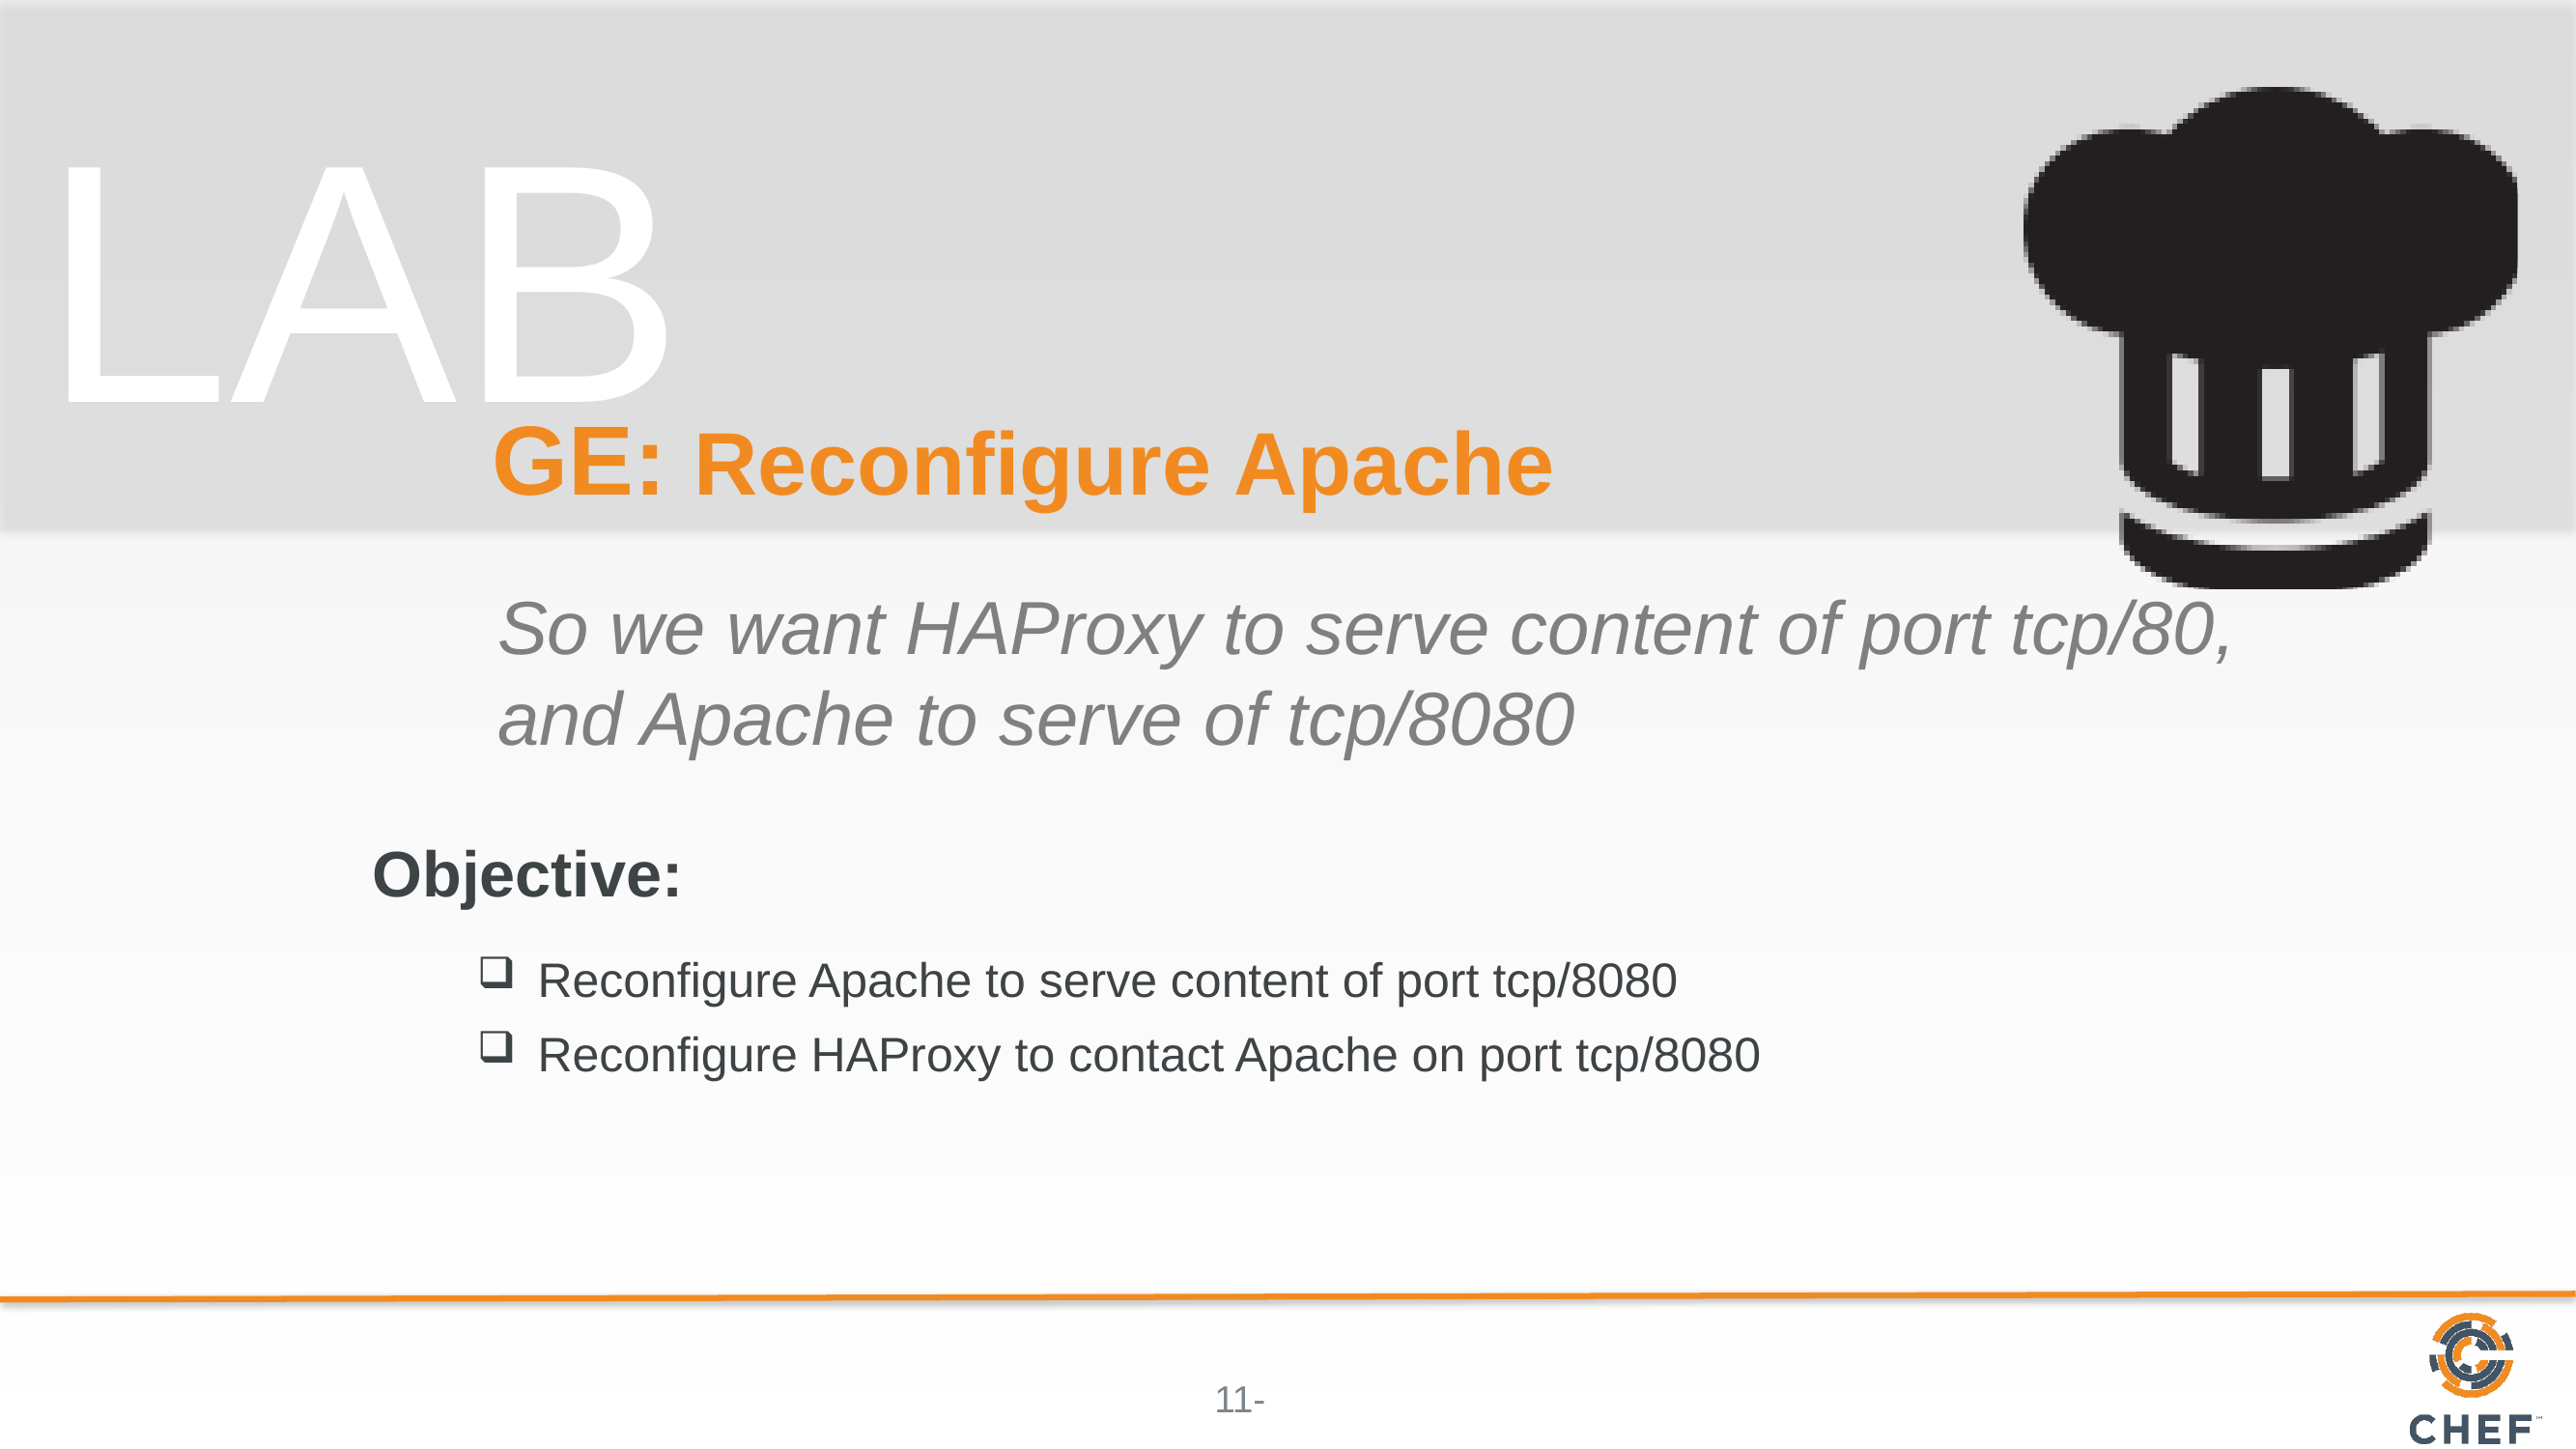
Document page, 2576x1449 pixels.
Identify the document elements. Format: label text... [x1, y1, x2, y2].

picture [2399, 1297, 2550, 1449]
list So we want HAProxy to serve content of port tcp/80, and Apache to serve of tcp/8080 [478, 549, 2272, 791]
title GE: Reconfigure Apache [477, 395, 2217, 531]
list Reconfigure Apache to serve content of port tcp/8080 Reconfigure HAProxy to contact Apache on port tcp/8080 [477, 949, 2271, 1243]
